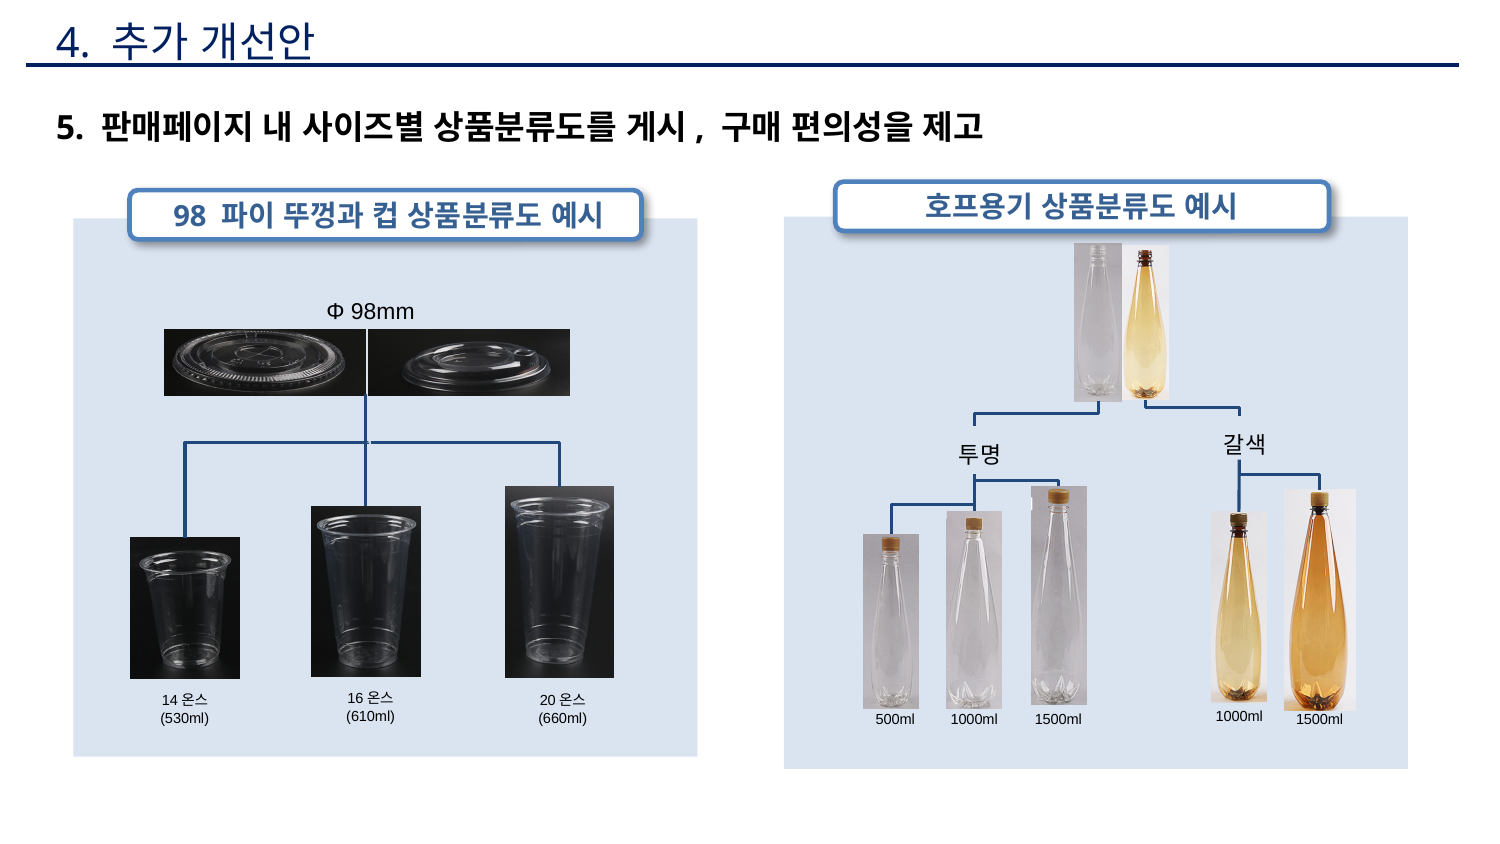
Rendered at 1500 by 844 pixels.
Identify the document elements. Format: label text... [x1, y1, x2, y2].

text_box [902, 462, 963, 547]
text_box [184, 442, 370, 538]
text_box 4. 추가 개선안 [41, 16, 1219, 63]
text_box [1184, 360, 1201, 456]
text_box 1000ml [960, 718, 992, 745]
picture [946, 510, 997, 709]
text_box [1023, 351, 1049, 476]
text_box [1178, 511, 1253, 742]
text_box Φ 98mm [309, 281, 432, 327]
picture [504, 486, 615, 678]
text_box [370, 442, 560, 487]
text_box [1264, 434, 1295, 516]
text_box [73, 218, 698, 757]
text_box 14온스 (530ml) [123, 676, 246, 726]
text_box 투명 [913, 425, 1018, 475]
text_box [1258, 489, 1381, 744]
text_box [783, 216, 1408, 769]
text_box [1010, 437, 1023, 523]
picture [367, 329, 570, 396]
text_box 16온스 (610ml) [309, 674, 432, 724]
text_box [834, 534, 957, 745]
picture [130, 537, 240, 679]
picture [311, 506, 421, 677]
picture [164, 329, 366, 396]
text_box 갈색 [1203, 415, 1300, 460]
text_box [1074, 243, 1169, 402]
text_box 98 파이 뚜껑과 컵 상품분류도 예시 [129, 190, 642, 240]
text_box 20온스 (660ml) [501, 676, 624, 726]
text_box 호프용기 상품분류도 예시 [835, 181, 1330, 231]
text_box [997, 486, 1120, 745]
text_box 5. 판매페이지 내 사이즈별 상품분류도를 게시, 구매 편의성을 제고 [41, 98, 1363, 148]
